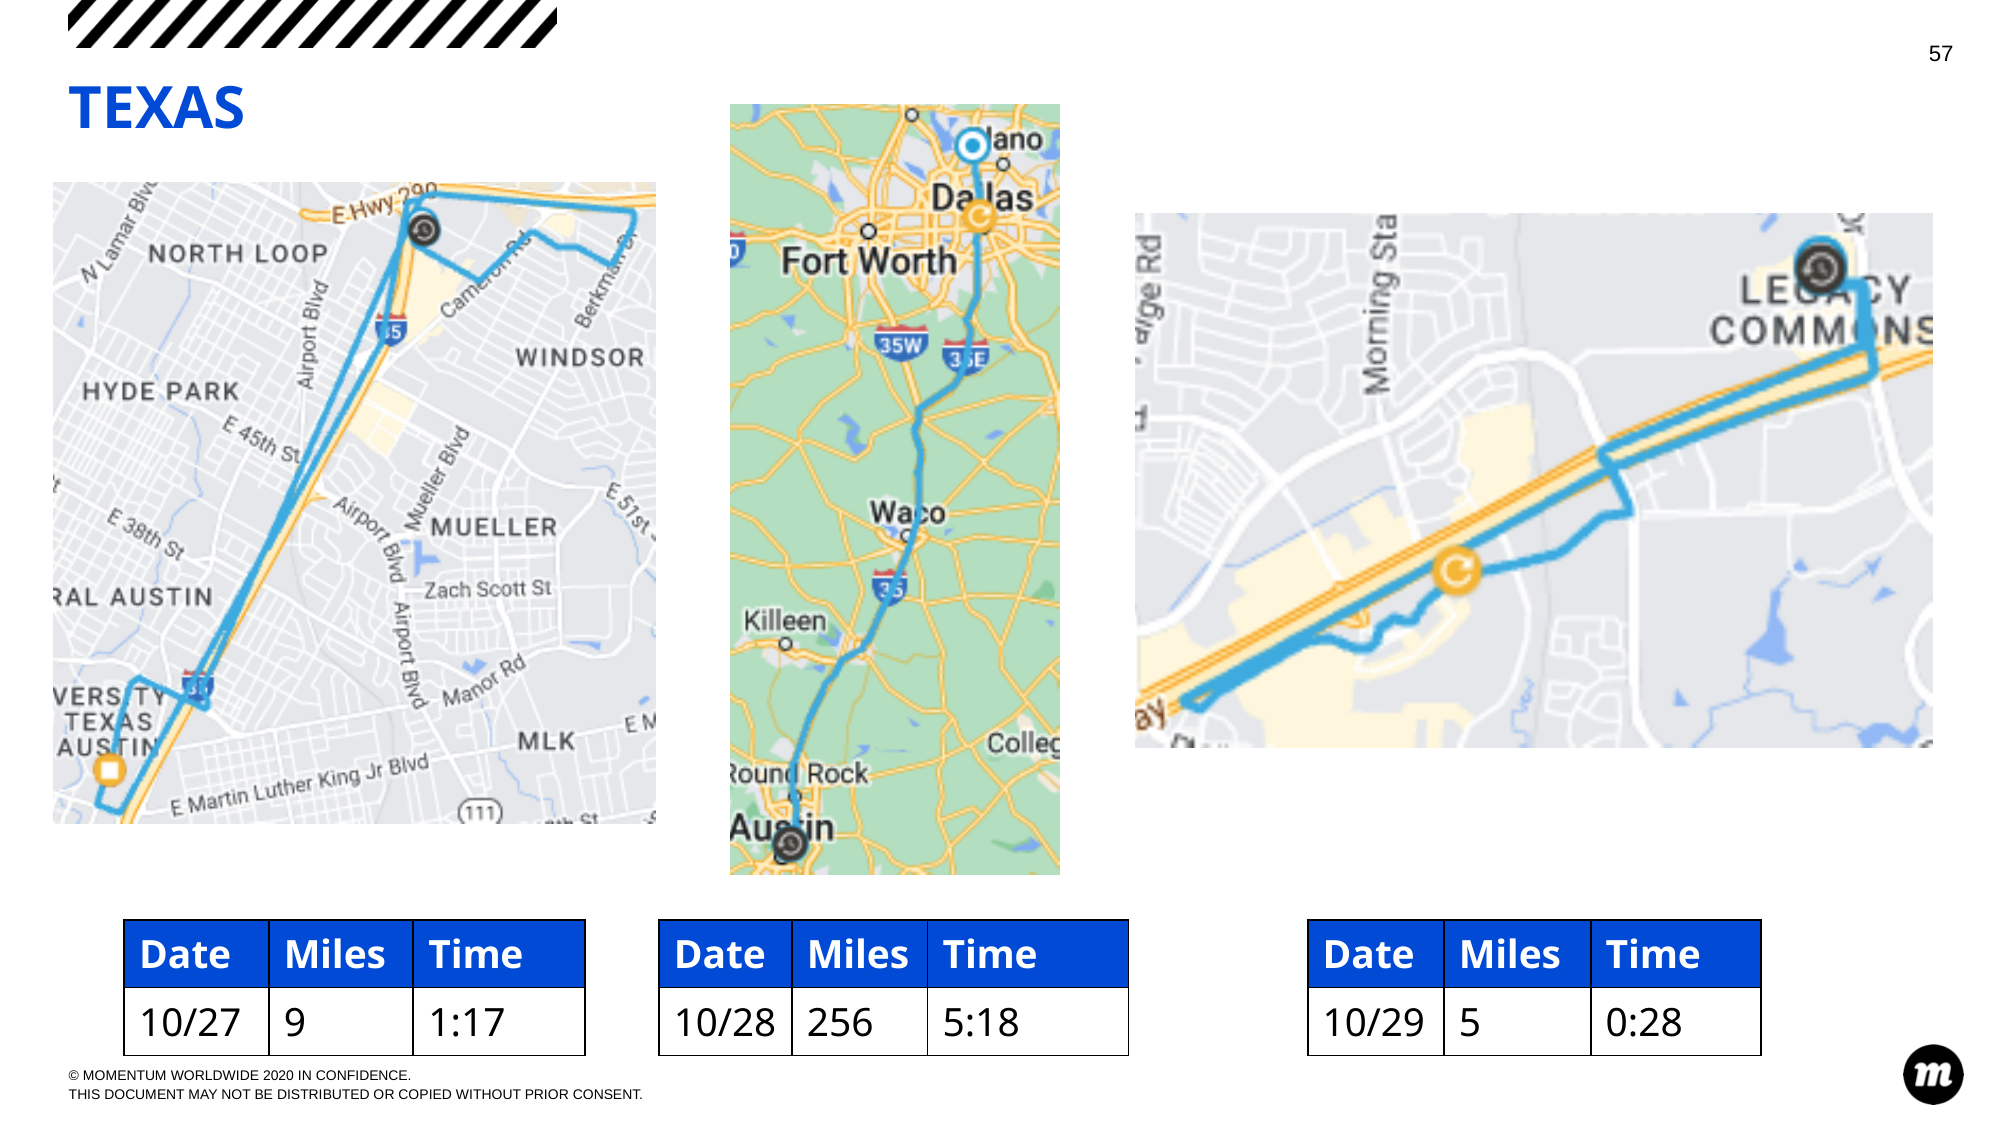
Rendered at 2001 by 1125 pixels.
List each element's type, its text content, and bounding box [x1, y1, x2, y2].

table_header Miles [793, 921, 927, 987]
title TEXAS [68, 81, 1932, 232]
table_cell 256 [793, 988, 927, 1055]
table_cell 1:17 [414, 988, 584, 1055]
table_header Time [1592, 921, 1760, 987]
table_cell 5 [1445, 988, 1590, 1055]
table_header Time [928, 921, 1128, 987]
picture [68, 0, 557, 48]
table_cell 0:28 [1592, 988, 1760, 1055]
table_header Miles [1445, 921, 1590, 987]
table_header Date [660, 921, 791, 987]
slide_number 57 [1518, 22, 1969, 83]
table_cell 10/27 [125, 988, 268, 1055]
picture [730, 104, 1060, 875]
picture [1135, 212, 1934, 749]
table_cell 9 [270, 988, 412, 1055]
table_cell 10/28 [660, 988, 791, 1055]
picture [53, 182, 656, 824]
table_header Date [1309, 921, 1443, 987]
table_header Date [125, 921, 268, 987]
table_cell 5:18 [928, 988, 1128, 1055]
table_header Time [414, 921, 584, 987]
table_cell 10/29 [1309, 988, 1443, 1055]
table_header Miles [270, 921, 412, 987]
picture [1903, 1044, 1964, 1105]
